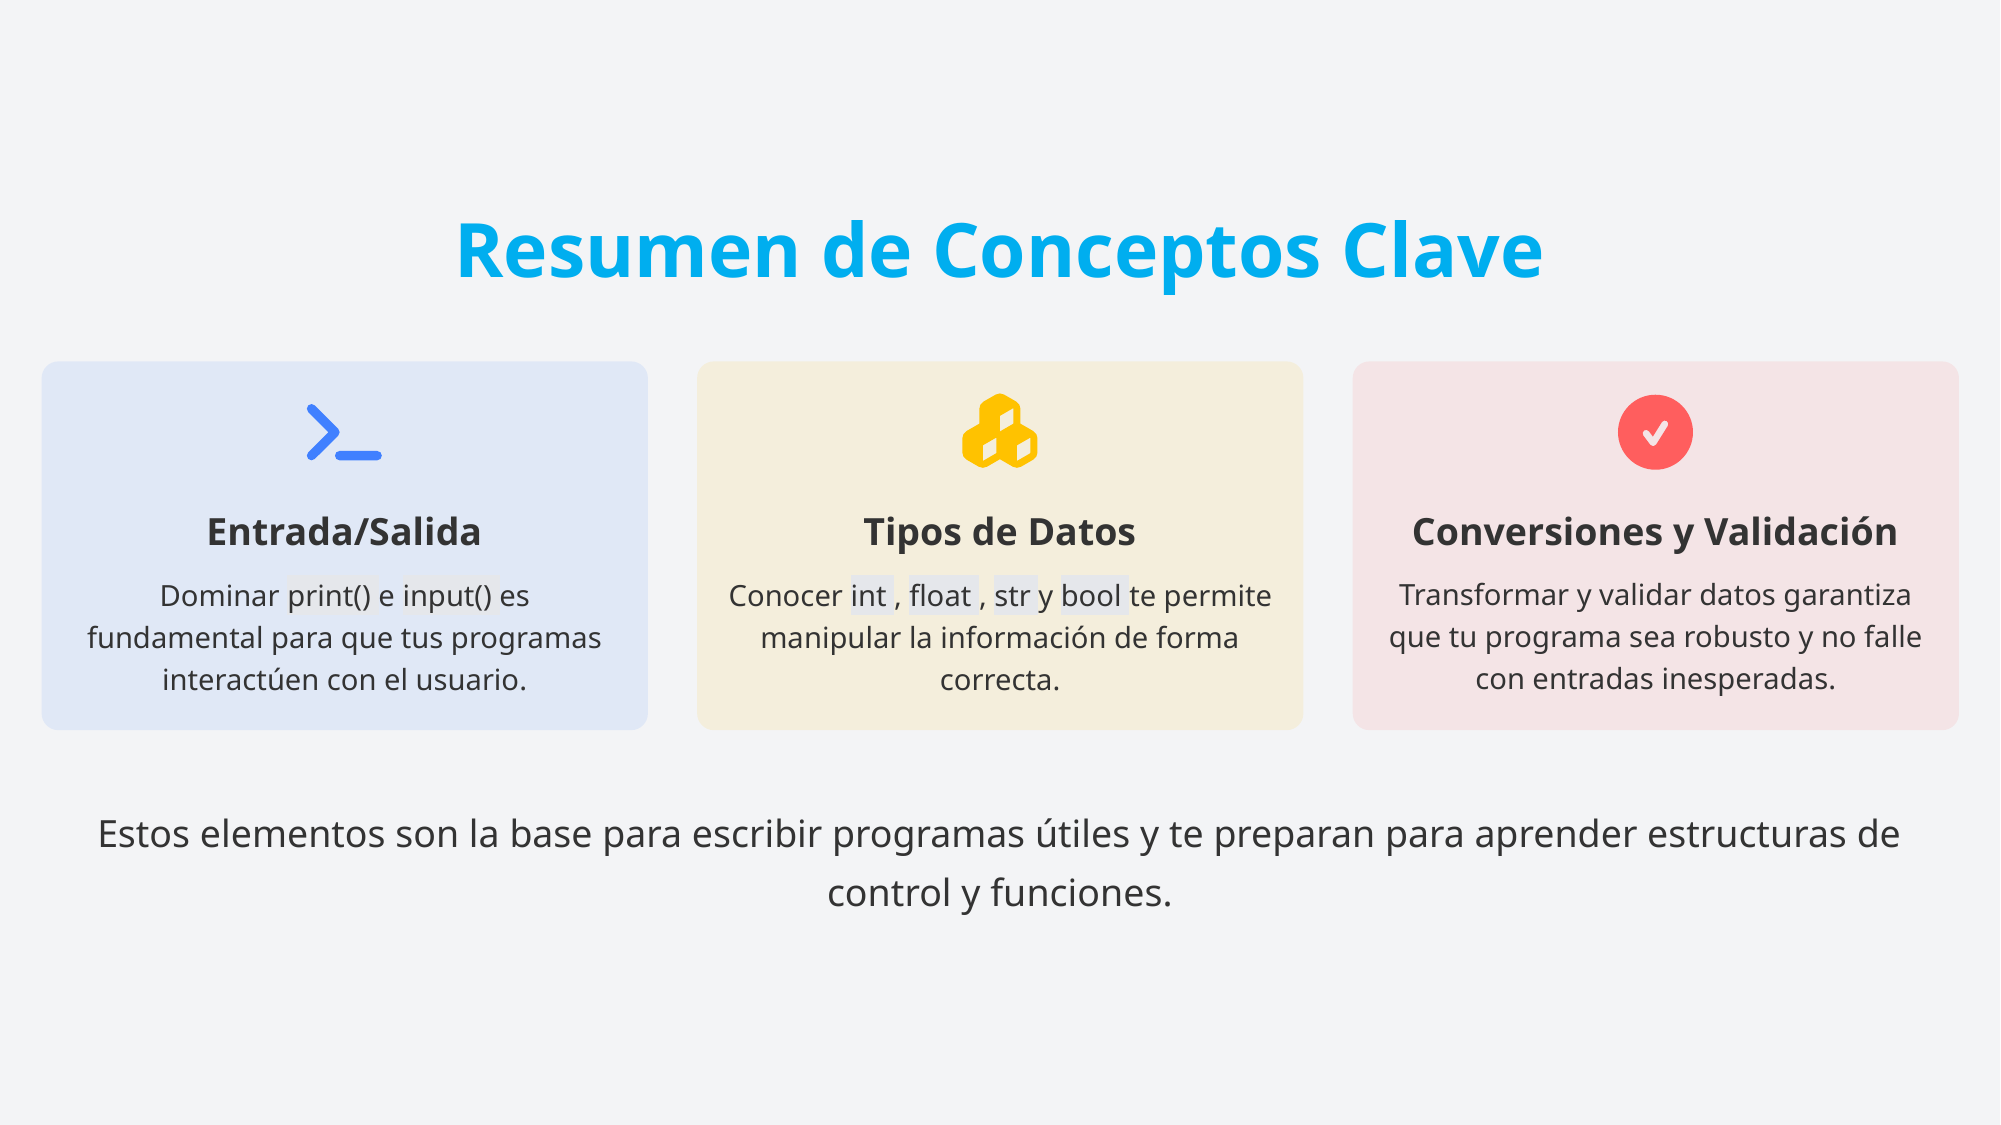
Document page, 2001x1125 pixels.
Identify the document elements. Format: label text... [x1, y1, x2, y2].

text_box [334, 450, 382, 461]
text_box [697, 361, 1304, 731]
text_box [41, 361, 648, 731]
text_box [1352, 361, 1959, 731]
text_box [1617, 394, 1693, 470]
text_box Estos elementos son la base para escribir programas útiles y te preparan para aprender estructuras de control y funciones. [32, 796, 1968, 914]
text_box Tipos de Datos [856, 494, 1144, 553]
text_box Conocer int , float , str y bool te permite manipular la información de forma correcta. [723, 569, 1278, 697]
text_box Transformar y validar datos garantiza que tu programa sea robusto y no falle con entradas inesperadas. [1378, 569, 1933, 695]
text_box [306, 404, 340, 461]
text_box Conversiones y Validación [1407, 494, 1904, 553]
text_box Dominar print() e input() es fundamental para que tus programas interactúen con el usuario. [67, 569, 622, 697]
text_box [962, 393, 1038, 468]
text_box Entrada/Salida [204, 494, 484, 553]
text_box Resumen de Conceptos Clave [22, 211, 1978, 295]
